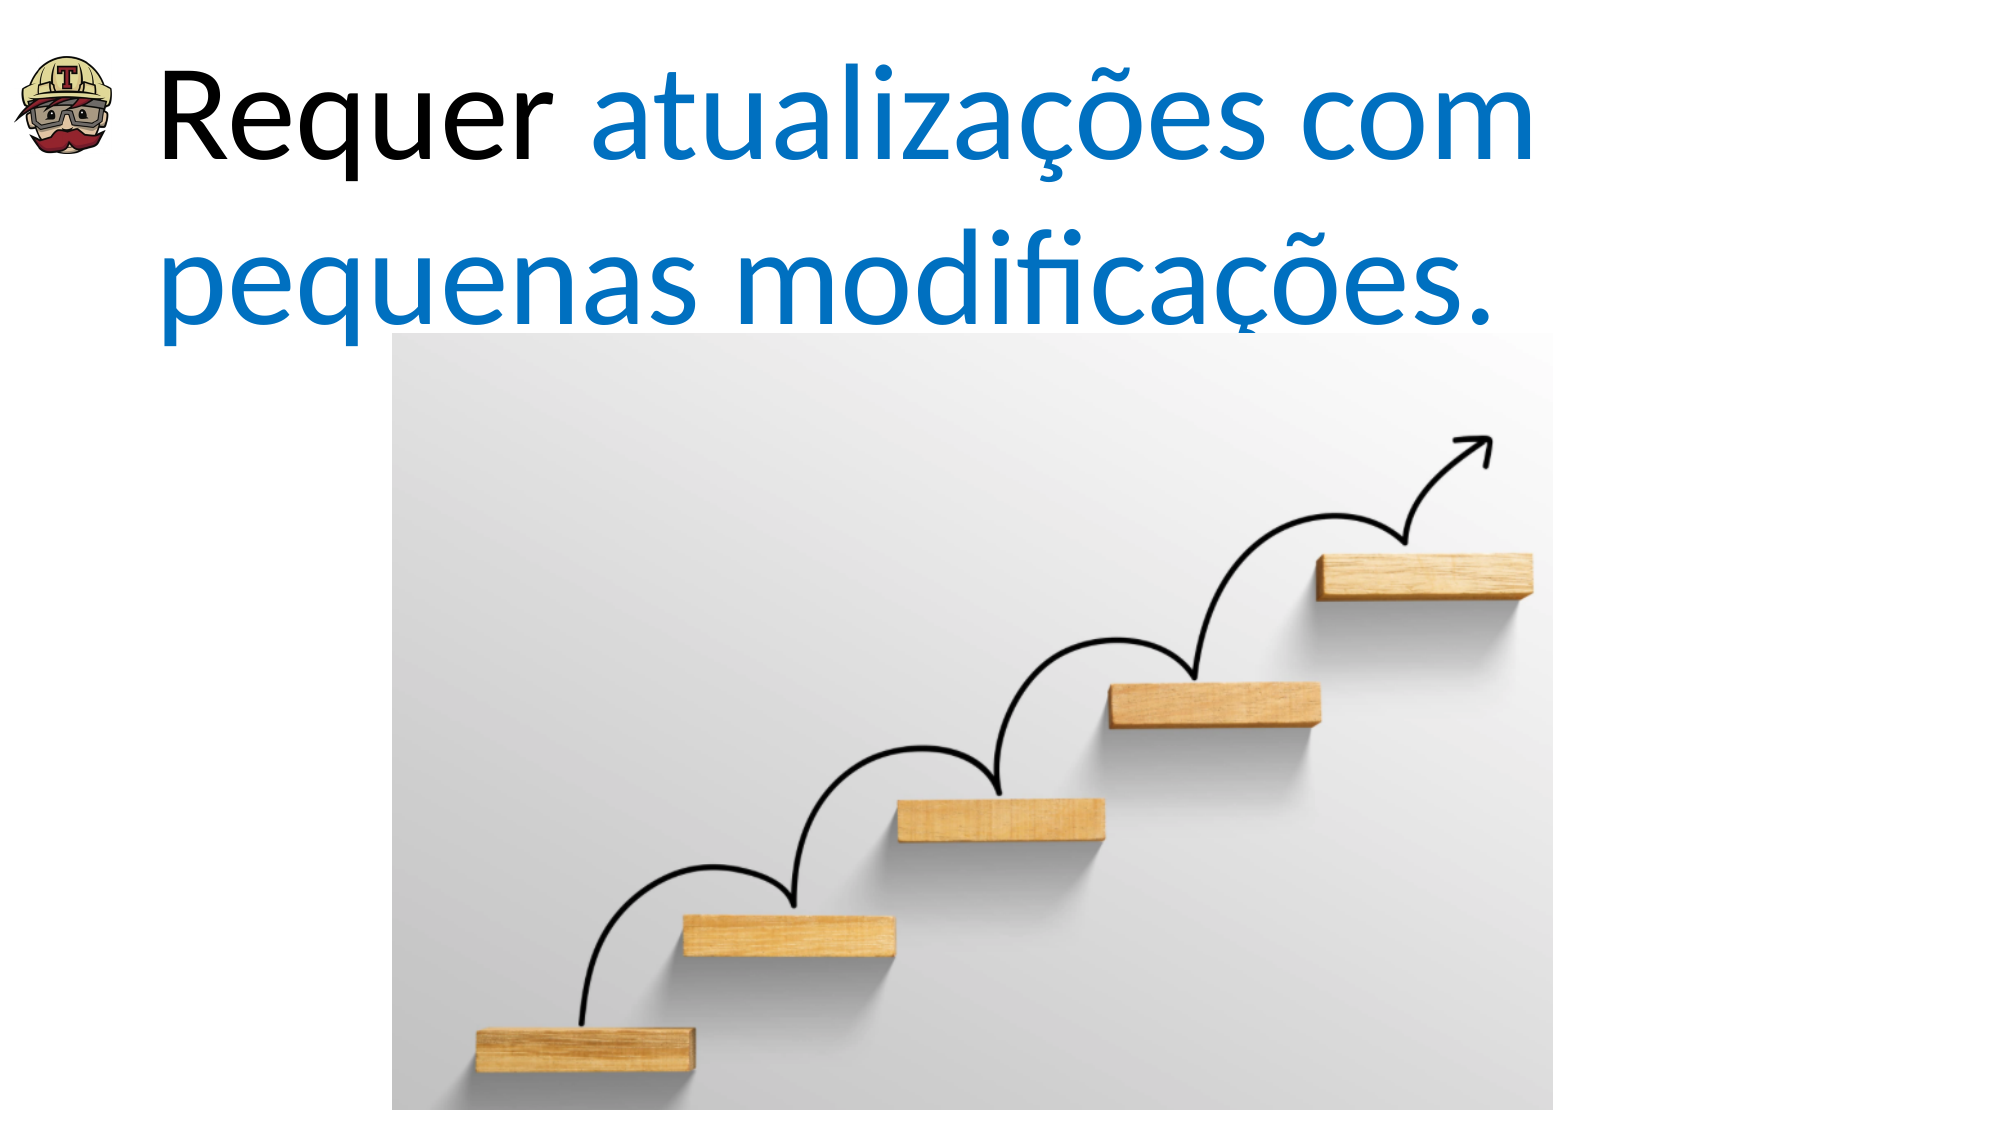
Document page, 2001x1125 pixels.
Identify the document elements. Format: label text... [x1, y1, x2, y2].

picture [14, 56, 112, 154]
picture [392, 333, 1553, 1110]
text_box Requer atualizações com pequenas modificações. [0, 15, 1869, 360]
